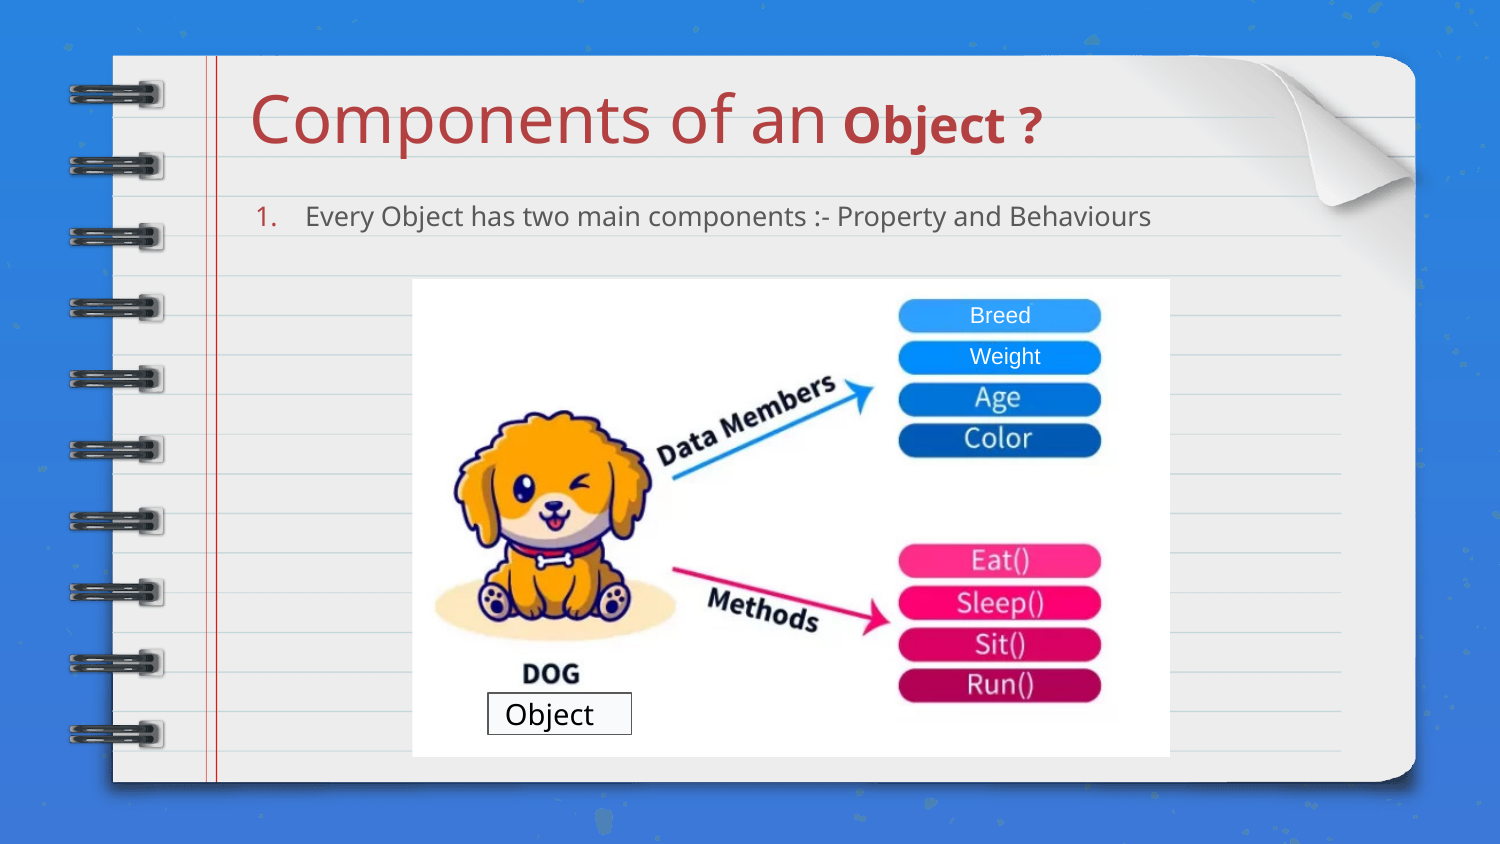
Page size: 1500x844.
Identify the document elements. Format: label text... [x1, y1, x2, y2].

list Every Object has two main components :- Property and Behaviours [215, 168, 1368, 702]
picture [63, 22, 1437, 822]
title Components of an Object ? [235, 49, 1261, 180]
